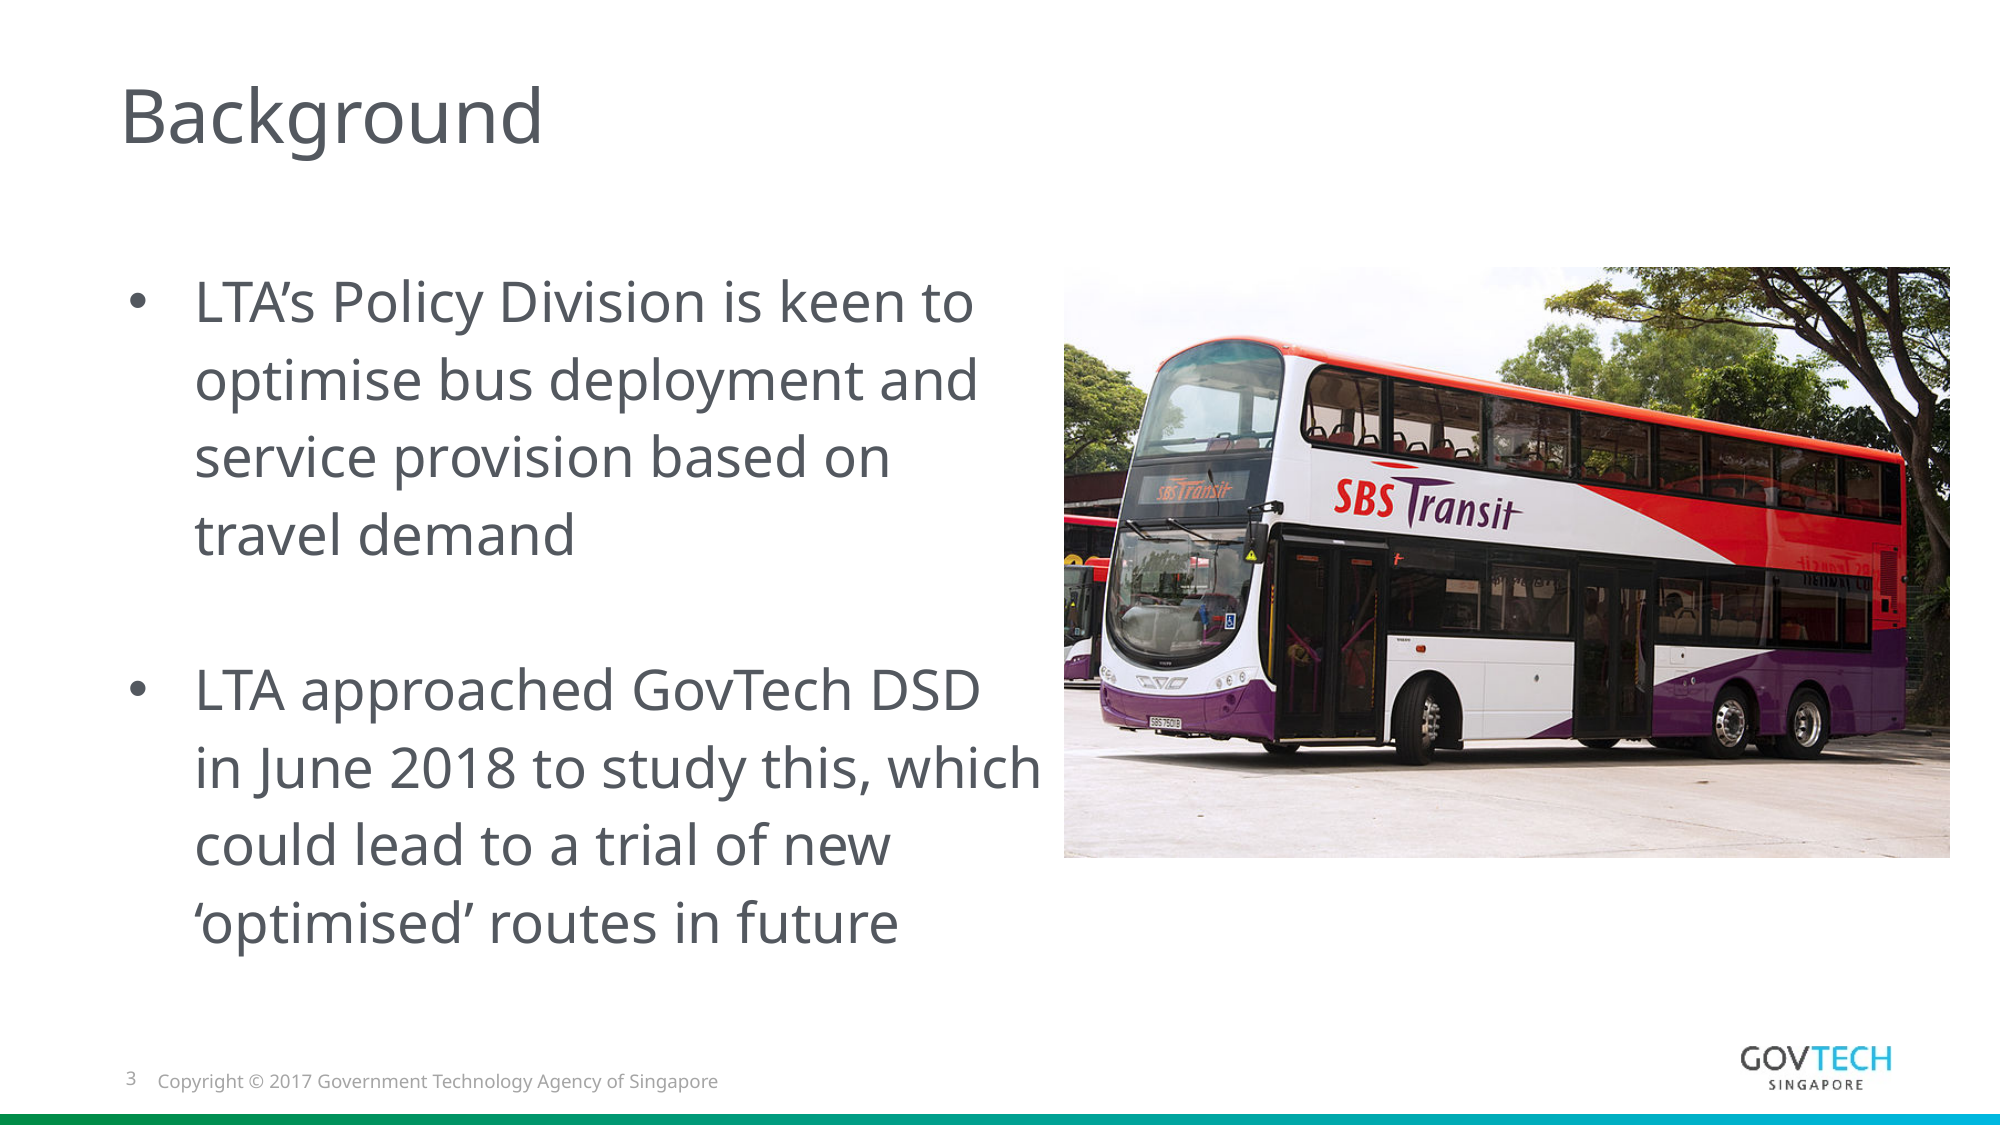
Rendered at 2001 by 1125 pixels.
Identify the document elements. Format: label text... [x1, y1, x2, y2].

list LTA’s Policy Division is keen to optimise bus deployment and service provision based on travel demand LTA approached GovTech DSD in June 2018 to study this, which could lead to a trial of new ‘optimised’ routes in future [99, 236, 1064, 903]
title Background [99, 59, 1891, 170]
slide_number 3 [99, 1062, 164, 1098]
picture [1740, 1046, 1892, 1091]
picture [1063, 267, 1951, 858]
